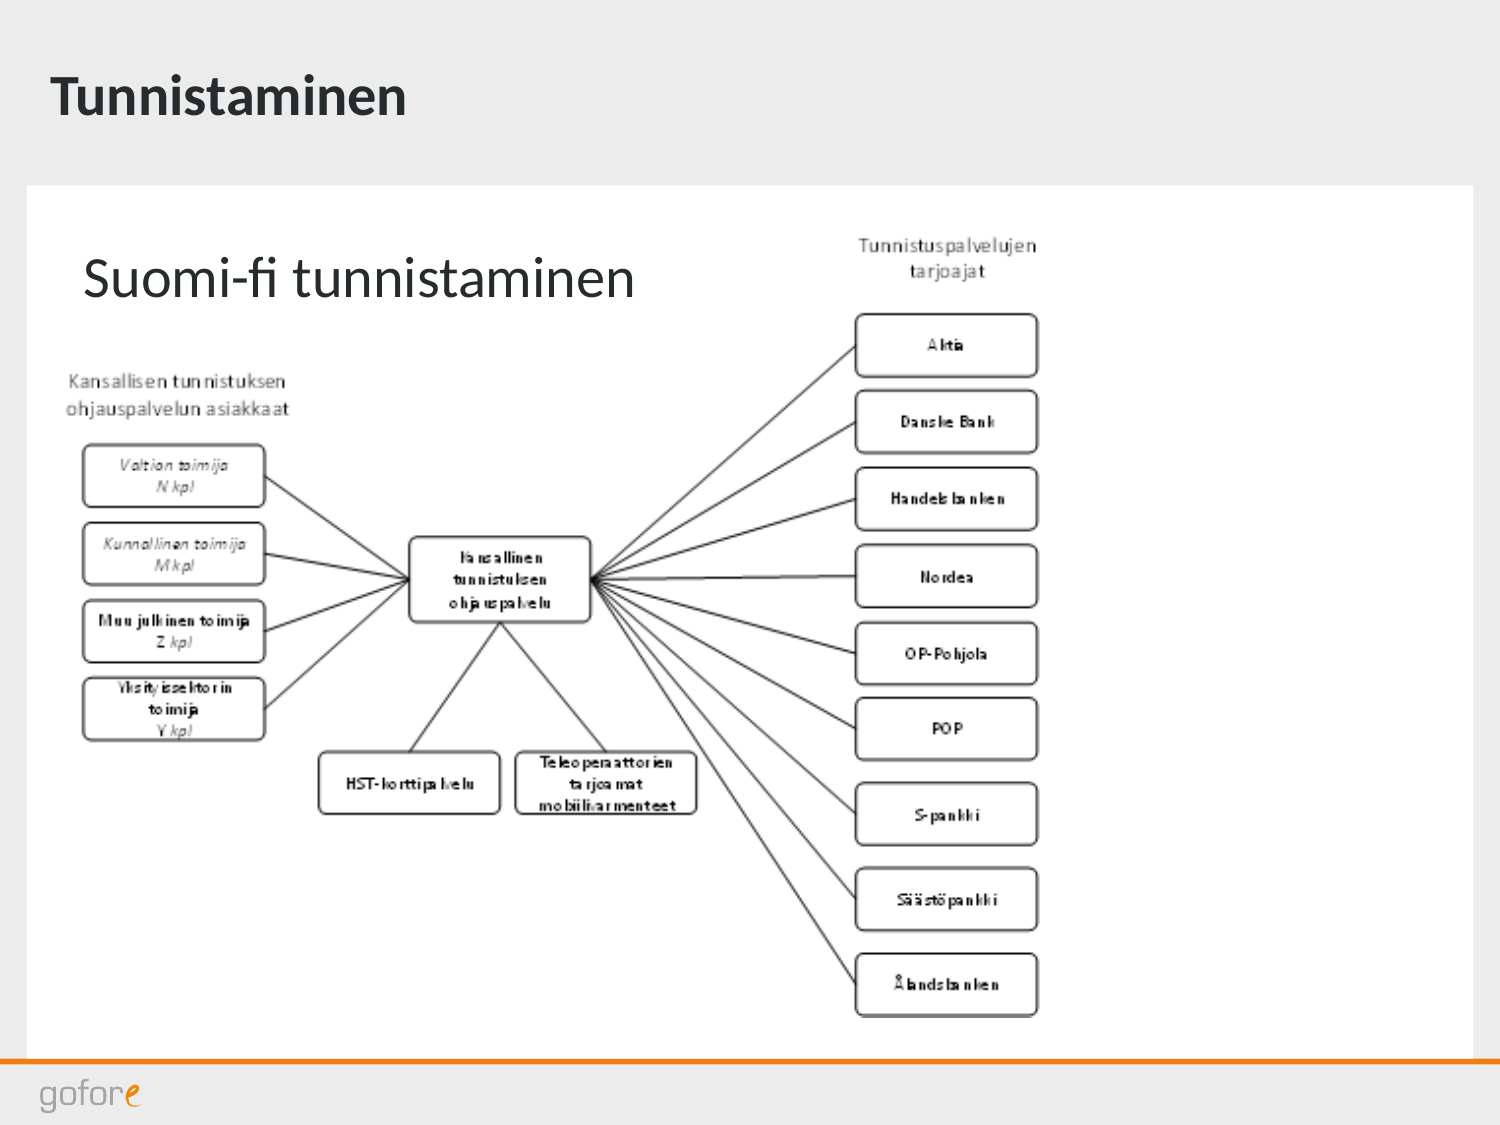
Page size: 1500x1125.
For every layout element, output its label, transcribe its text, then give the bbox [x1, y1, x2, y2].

picture [37, 231, 1090, 1018]
title Tunnistaminen [37, 0, 1463, 185]
